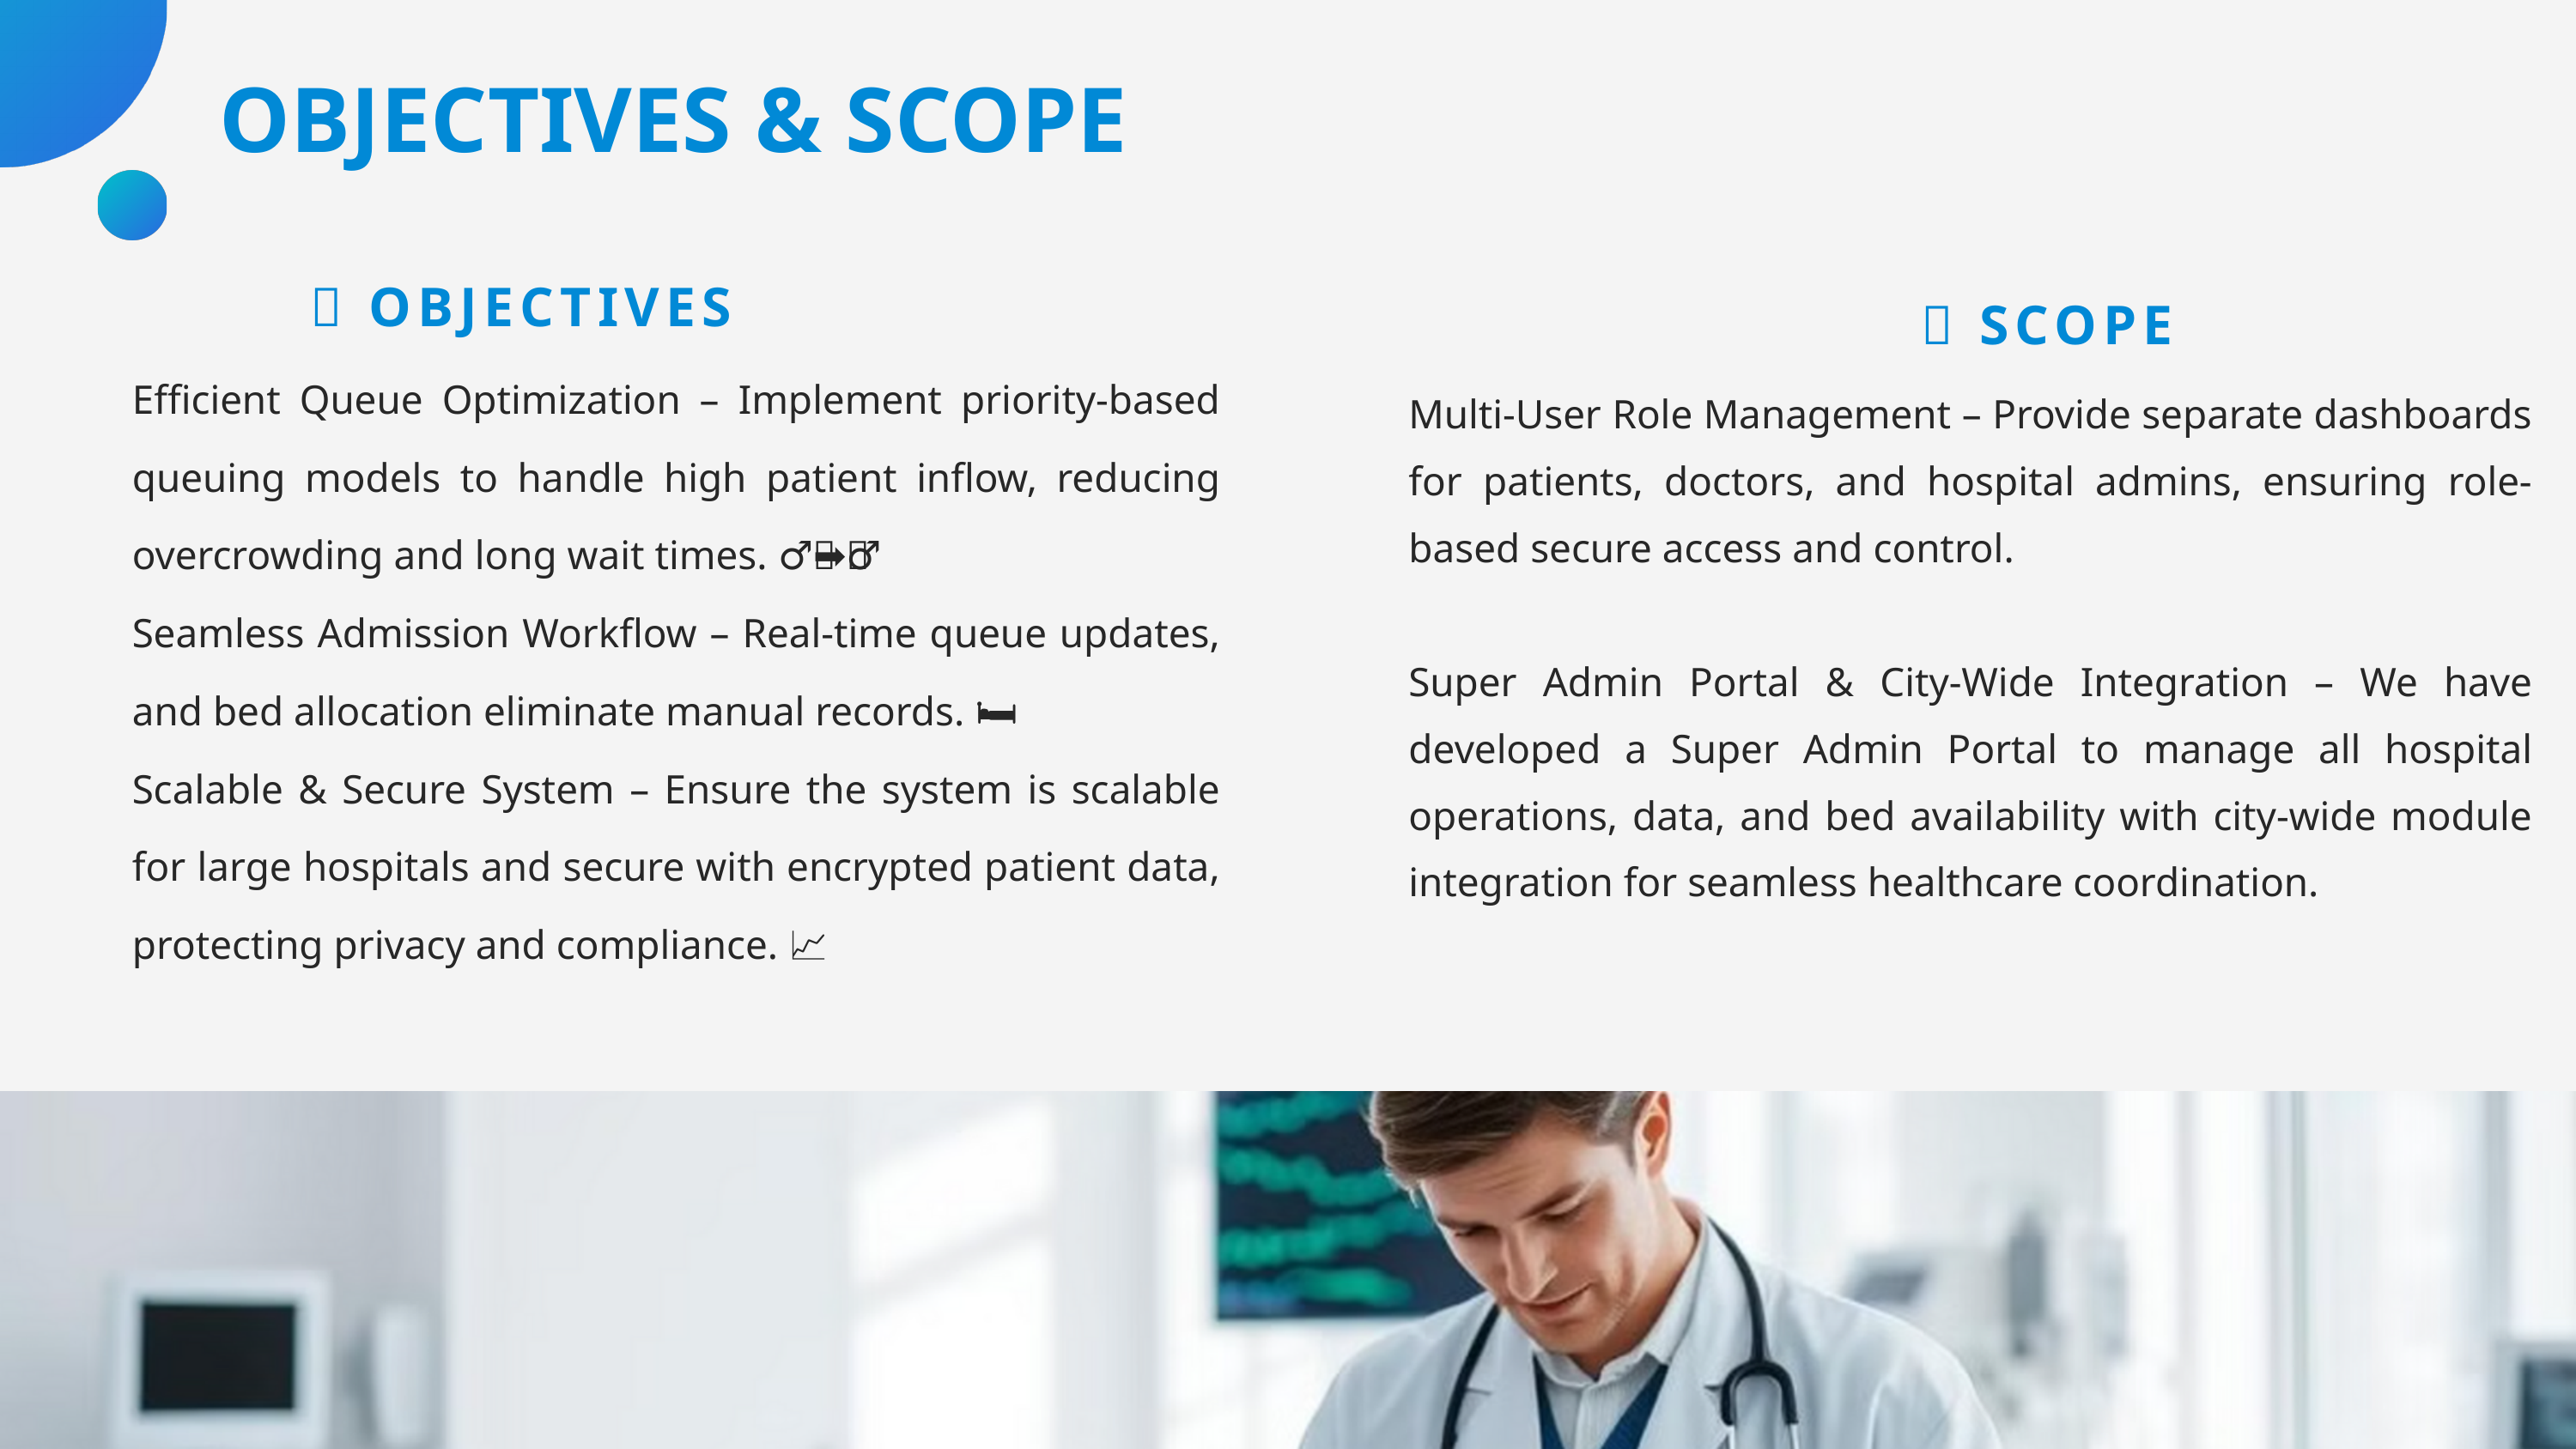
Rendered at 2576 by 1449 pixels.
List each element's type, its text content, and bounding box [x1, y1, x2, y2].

text_box 📌 SCOPE [1811, 280, 2283, 355]
text_box Multi-User Role Management – Provide separate dashboards for patients, doctors, and hospital admins, ensuring role-based secure access and control. Super Admin Portal & City-Wide Integration – We have developed a Super Admin Portal to manage all hospital operations, data, and bed availability with city-wide module integration for seamless healthcare coordination. [1408, 369, 2533, 973]
text_box [0, 1091, 2576, 1449]
text_box OBJECTIVES & SCOPE [219, 45, 1269, 296]
text_box Efficient Queue Optimization – Implement priority-based queuing models to handle high patient inflow, reducing overcrowding and long wait times. 🚶‍♂️➡️🏥 Seamless Admission Workflow – Real-time queue updates, and bed allocation eliminate manual records. 🛏️✅ Scalable & Secure System – Ensure the system is scalable for large hospitals and secure with encrypted patient data, protecting privacy and compliance. 🔐📈 [132, 343, 1221, 967]
text_box [0, 0, 167, 167]
text_box 📌 OBJECTIVES [270, 262, 773, 338]
text_box [97, 170, 167, 240]
